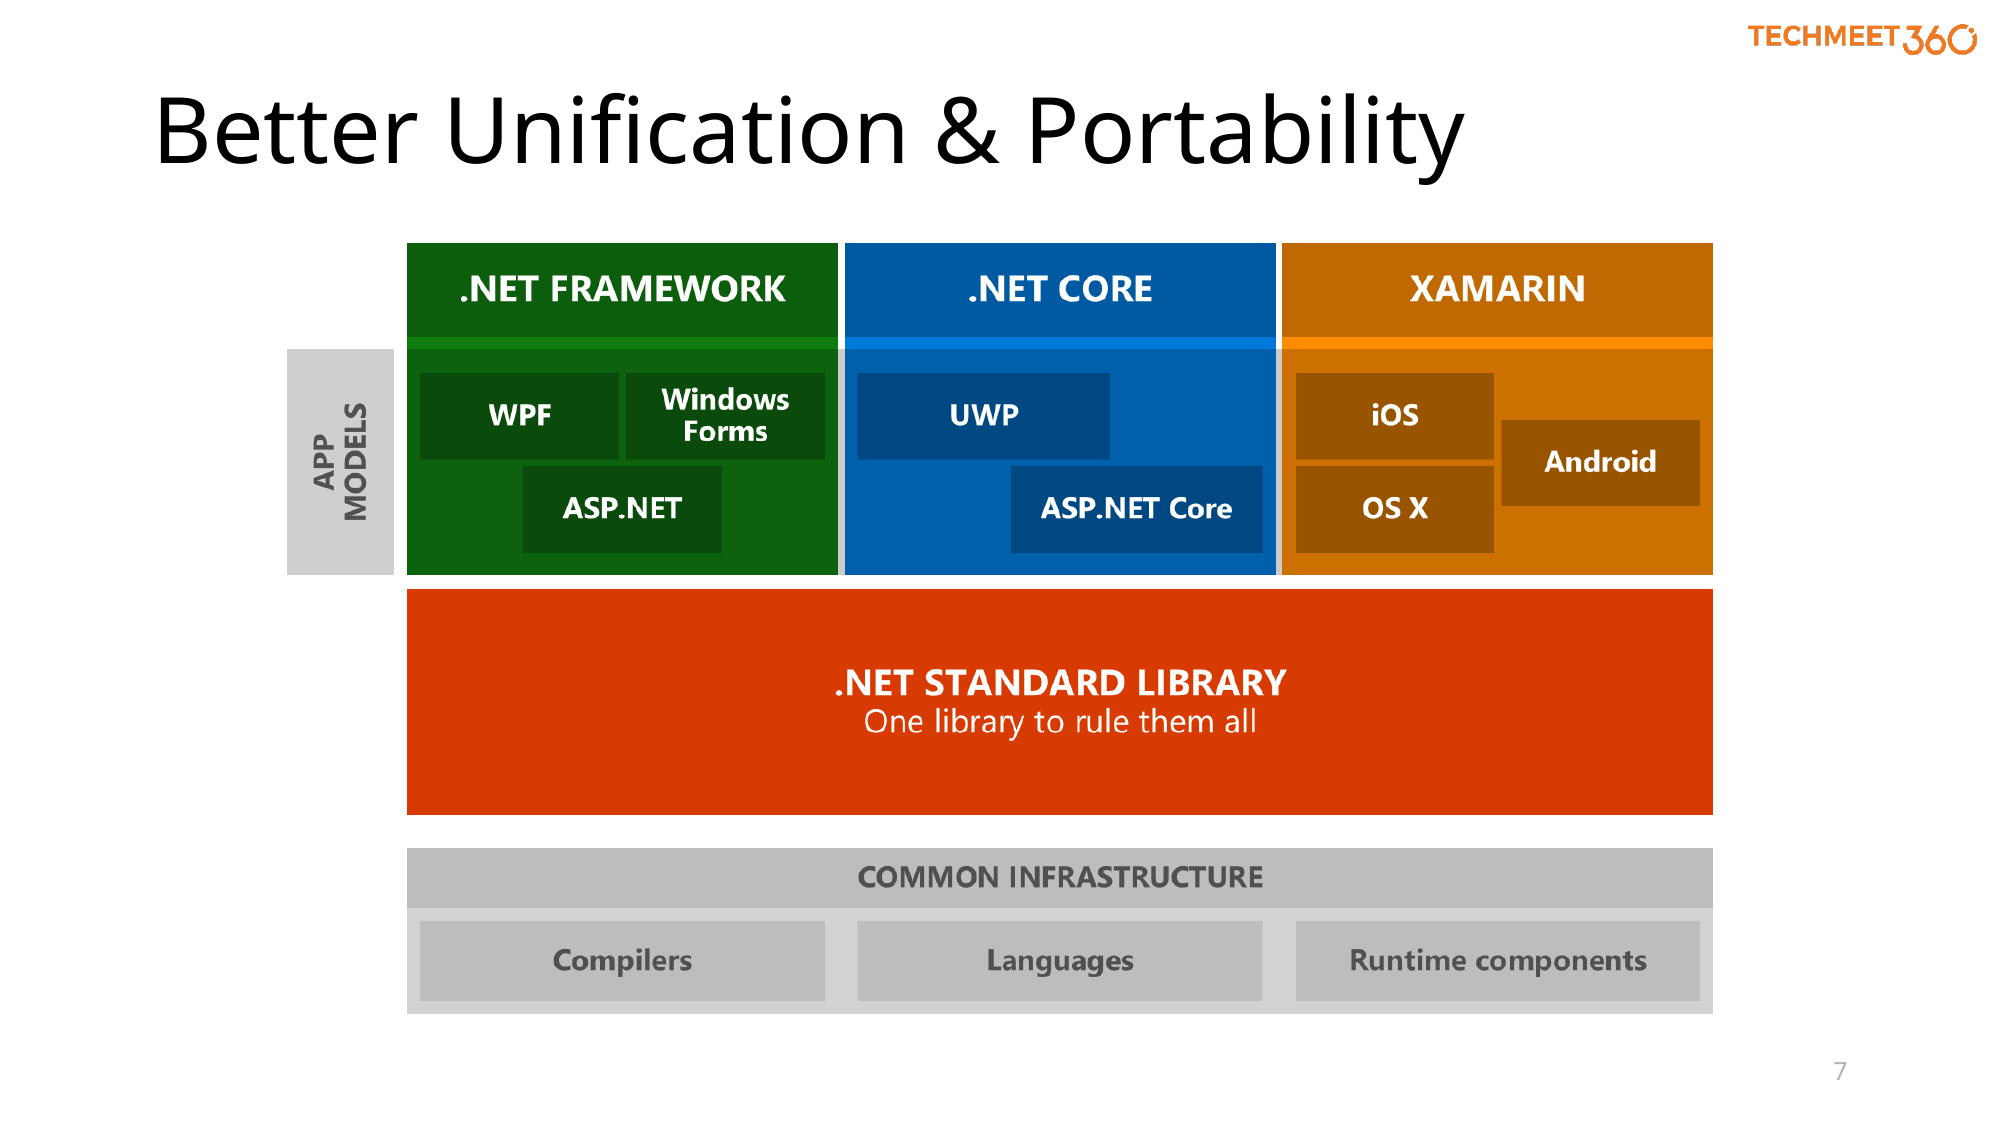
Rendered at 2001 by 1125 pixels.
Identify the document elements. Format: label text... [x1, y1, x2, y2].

title Better Unification & Portability [137, 59, 1863, 209]
slide_number 7 [1412, 1042, 1863, 1103]
picture [1748, 24, 1977, 55]
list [286, 243, 1713, 1014]
